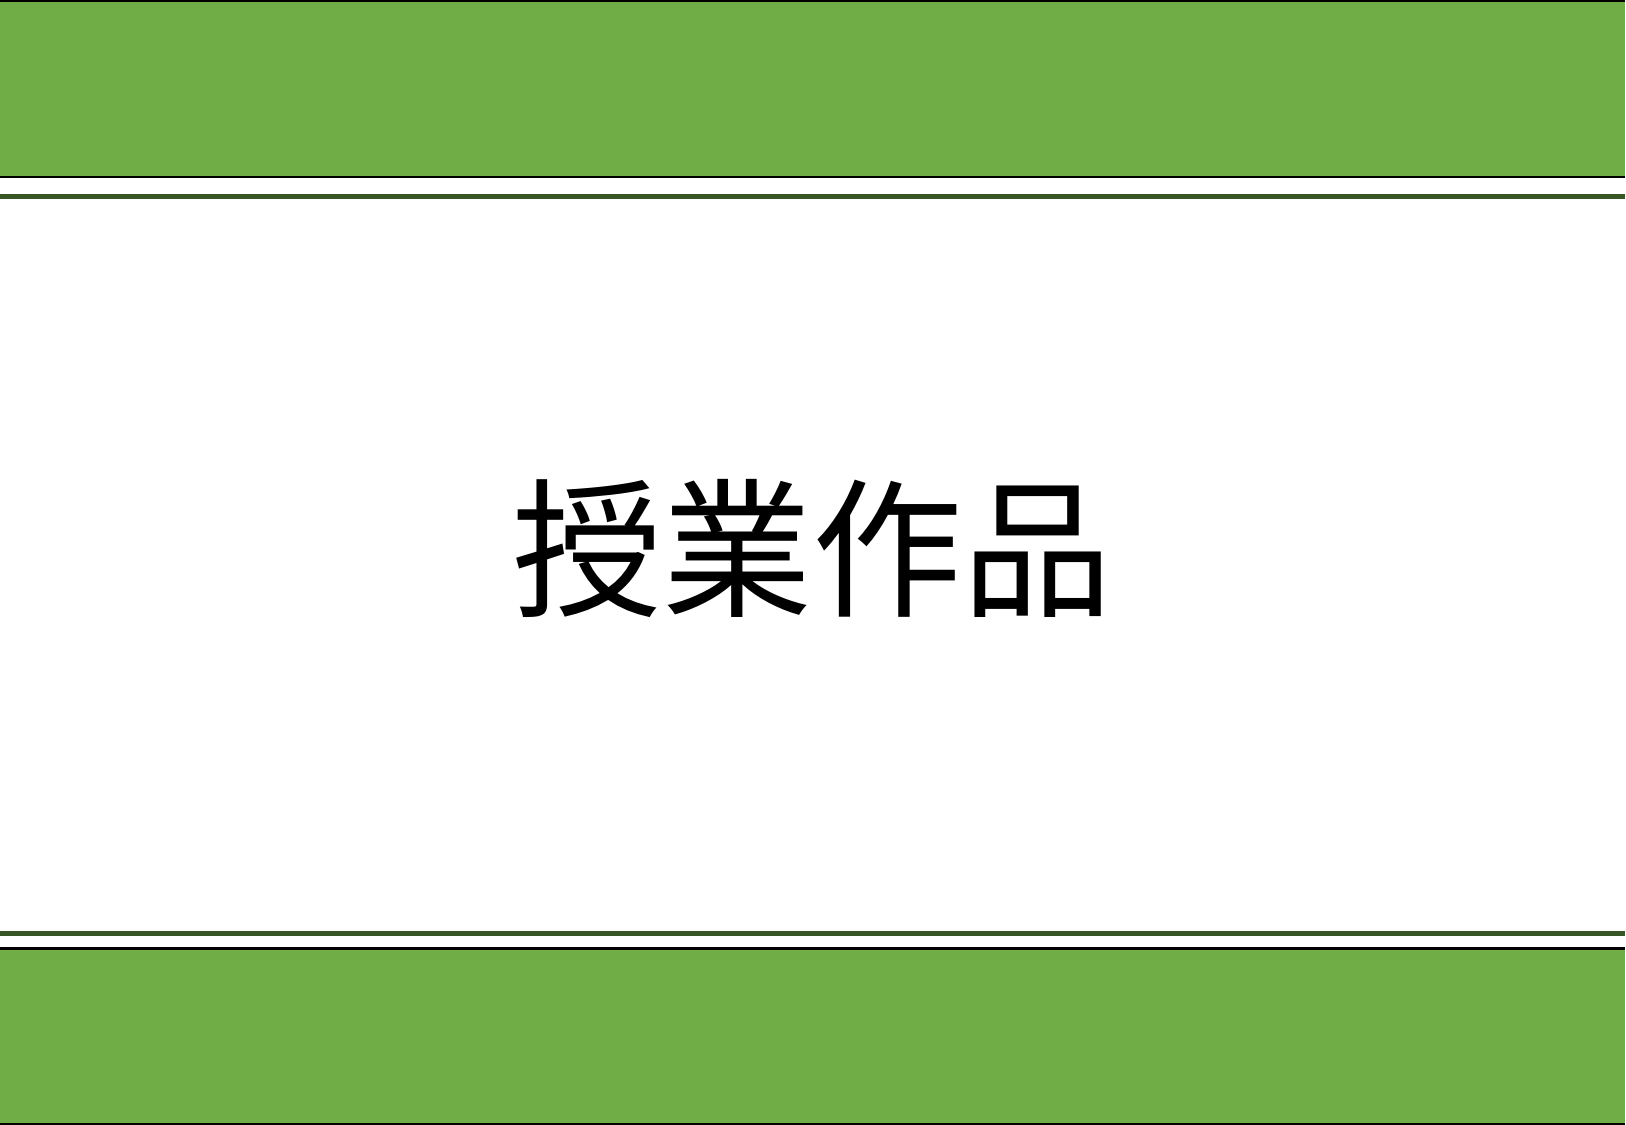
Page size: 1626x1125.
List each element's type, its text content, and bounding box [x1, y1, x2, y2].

text_box 授業作品 [378, 468, 1246, 657]
text_box [0, 947, 1625, 1125]
text_box [0, 196, 1625, 935]
text_box [0, 0, 1625, 178]
